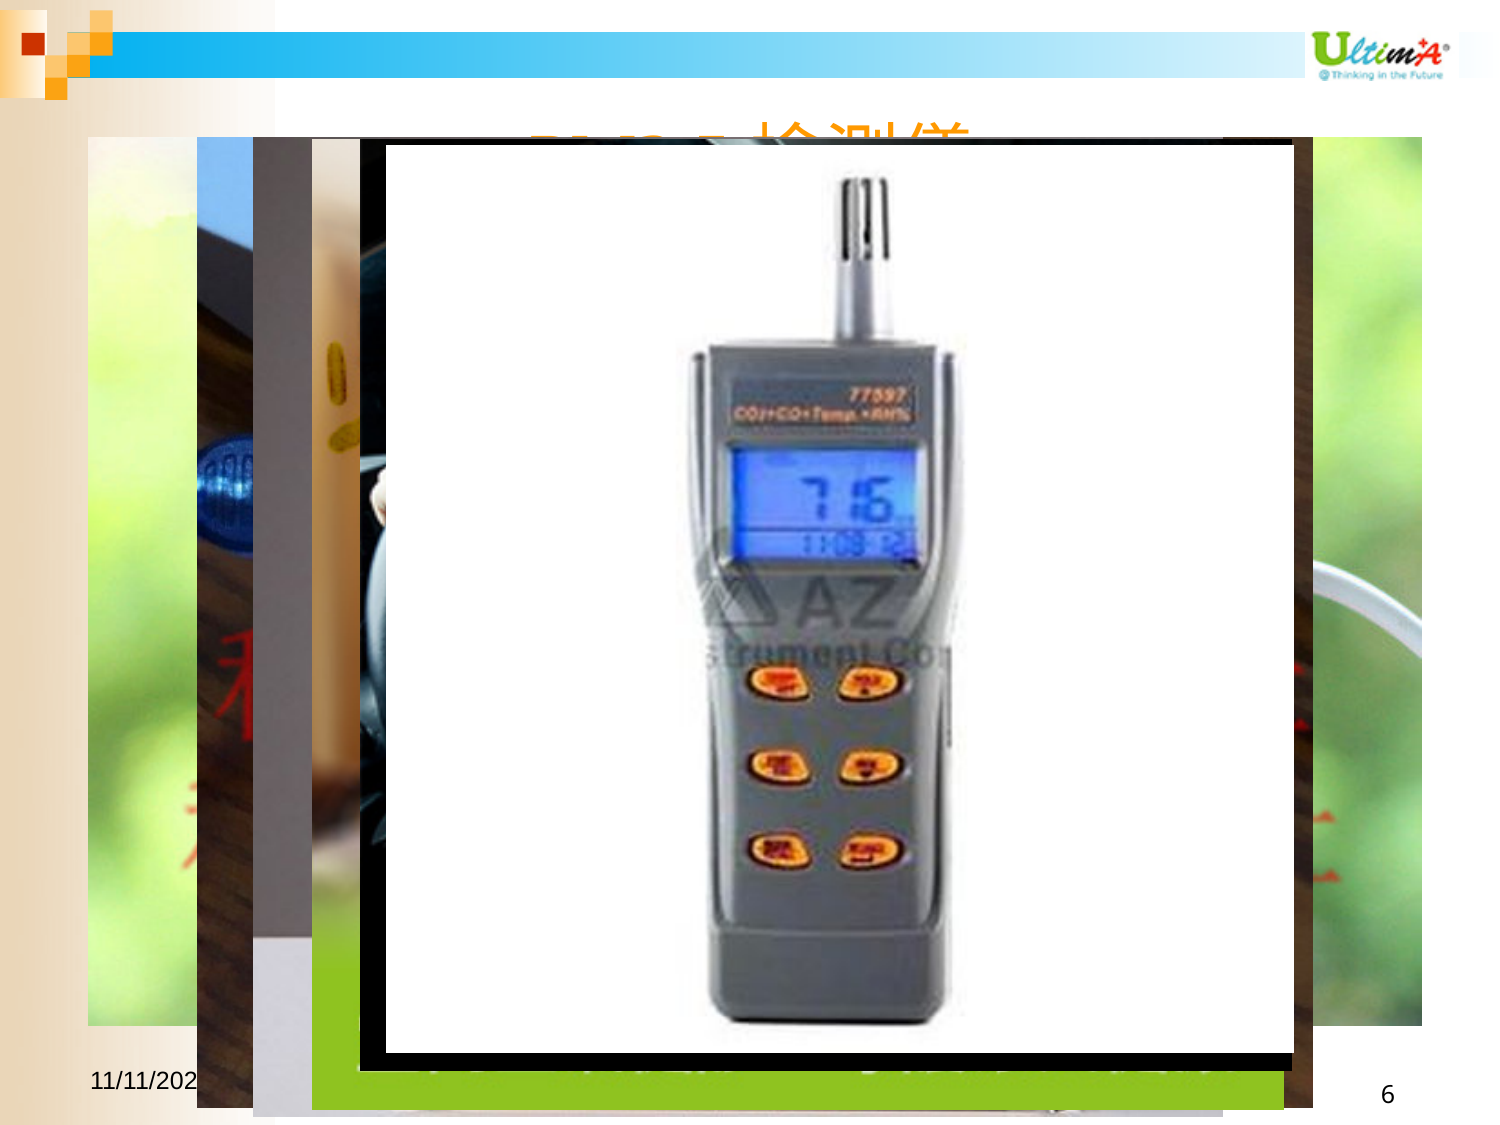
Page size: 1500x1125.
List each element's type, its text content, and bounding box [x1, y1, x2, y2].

slide_number 6 [1227, 1045, 1411, 1121]
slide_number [75, 1024, 192, 1103]
picture [88, 136, 1422, 1117]
title PM2.5檢測儀 [76, 42, 1427, 268]
picture [1305, 30, 1459, 81]
